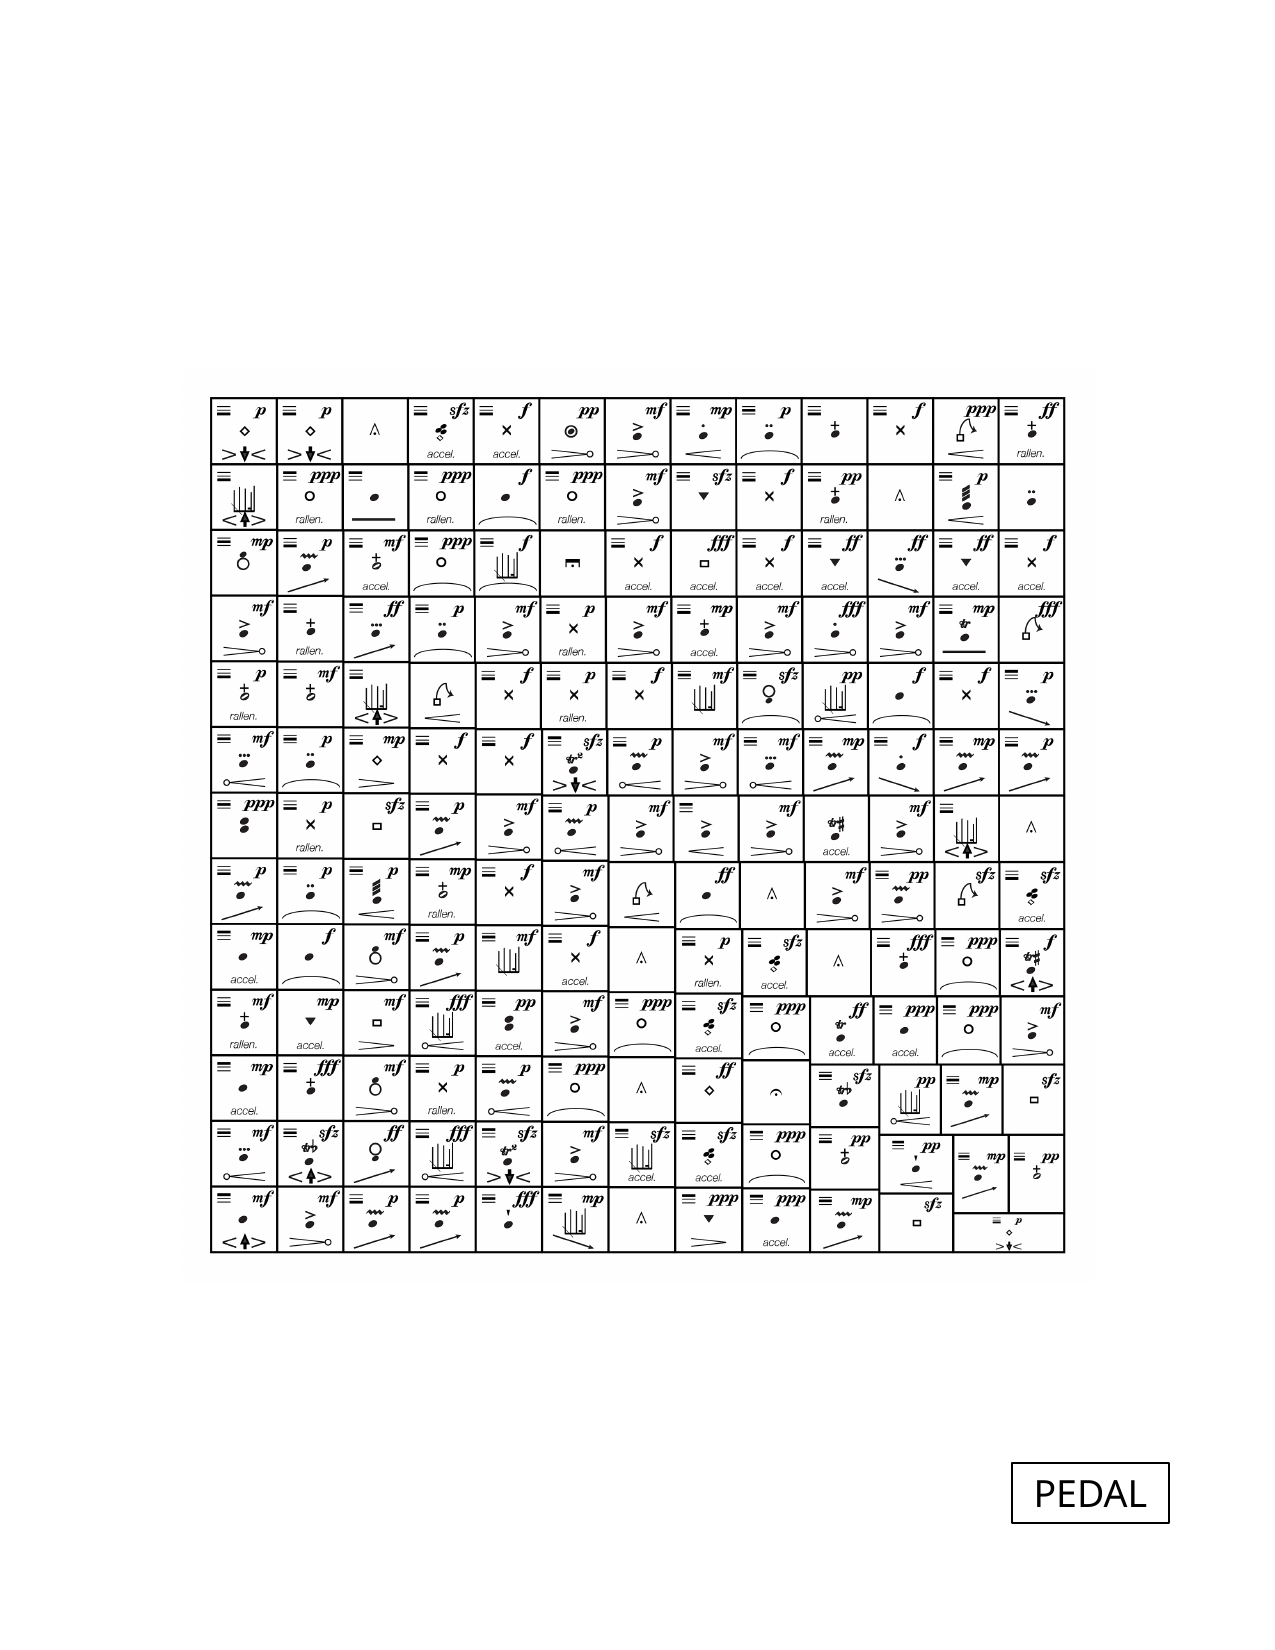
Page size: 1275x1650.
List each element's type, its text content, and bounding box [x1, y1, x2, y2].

picture [181, 368, 1094, 1282]
text_box PEDAL [1011, 1463, 1170, 1523]
